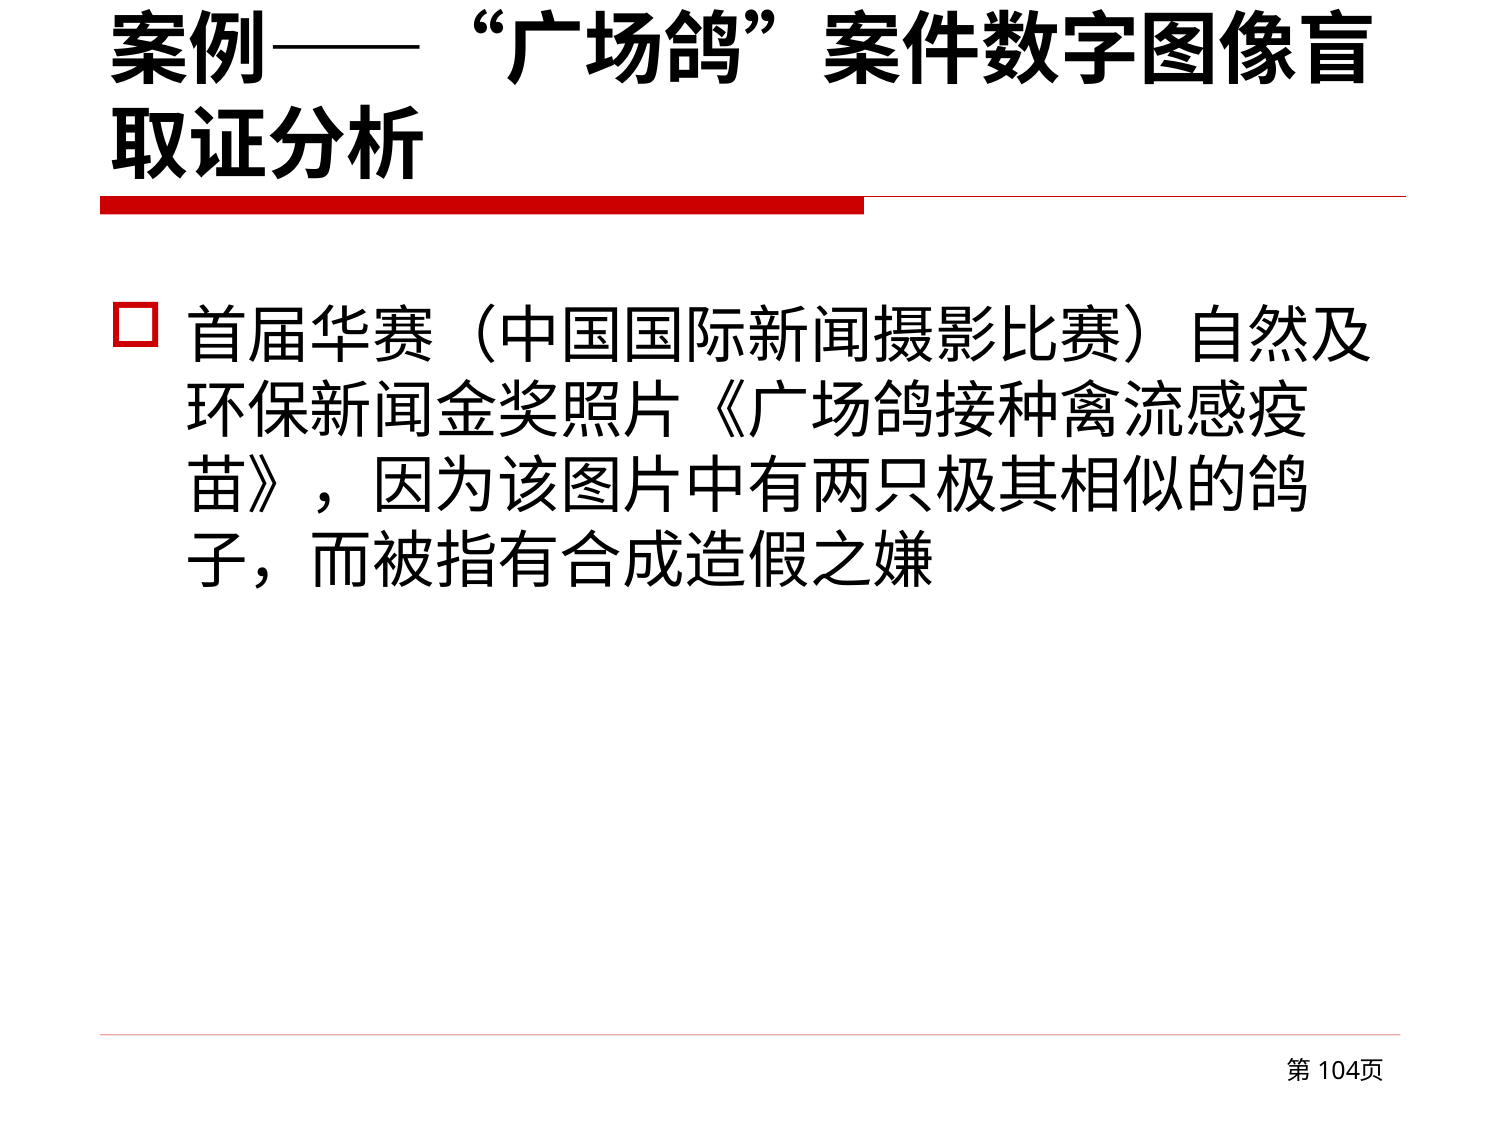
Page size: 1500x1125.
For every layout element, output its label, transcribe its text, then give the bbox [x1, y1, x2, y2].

title 案例——“广场鸽”案件数字图像盲取证分析 [94, 50, 1407, 197]
list 首届华赛（中国国际新闻摄影比赛）自然及环保新闻金奖照片《广场鸽接种禽流感疫苗》，因为该图片中有两只极其相似的鸽子，而被指有合成造假之嫌 [92, 287, 1406, 988]
slide_number [1074, 1046, 1401, 1103]
